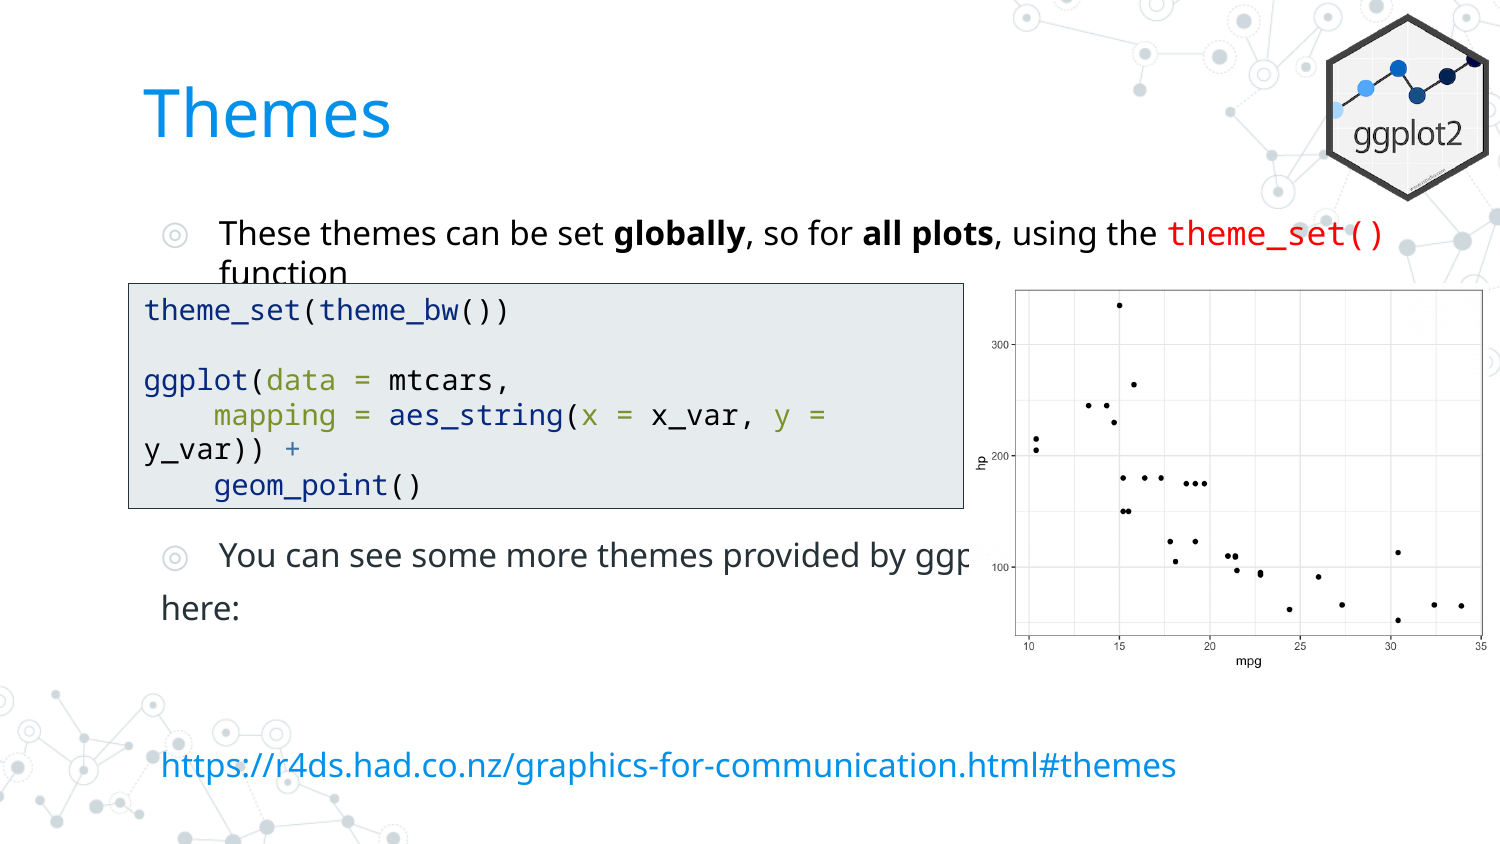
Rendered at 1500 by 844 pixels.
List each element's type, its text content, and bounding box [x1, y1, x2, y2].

list These themes can be set globally, so for all plots, using the theme_set() function You can see some more themes provided by ggplot2 here: https://r4ds.had.co.nz/graphics-for-communication.html#themes [128, 196, 1413, 286]
text_box theme_set(theme_bw()) ggplot(data = mtcars, mapping = aes_string(x = x_var, y = y_var)) + geom_point() [128, 283, 964, 509]
list These themes can be set globally, so for all plots, using the theme_set() function You can see some more themes provided by ggplot2 here: https://r4ds.had.co.nz/graphics-for-communication.html#themes [128, 509, 1413, 808]
title Themes [128, 50, 1321, 166]
picture [0, 0, 1500, 844]
